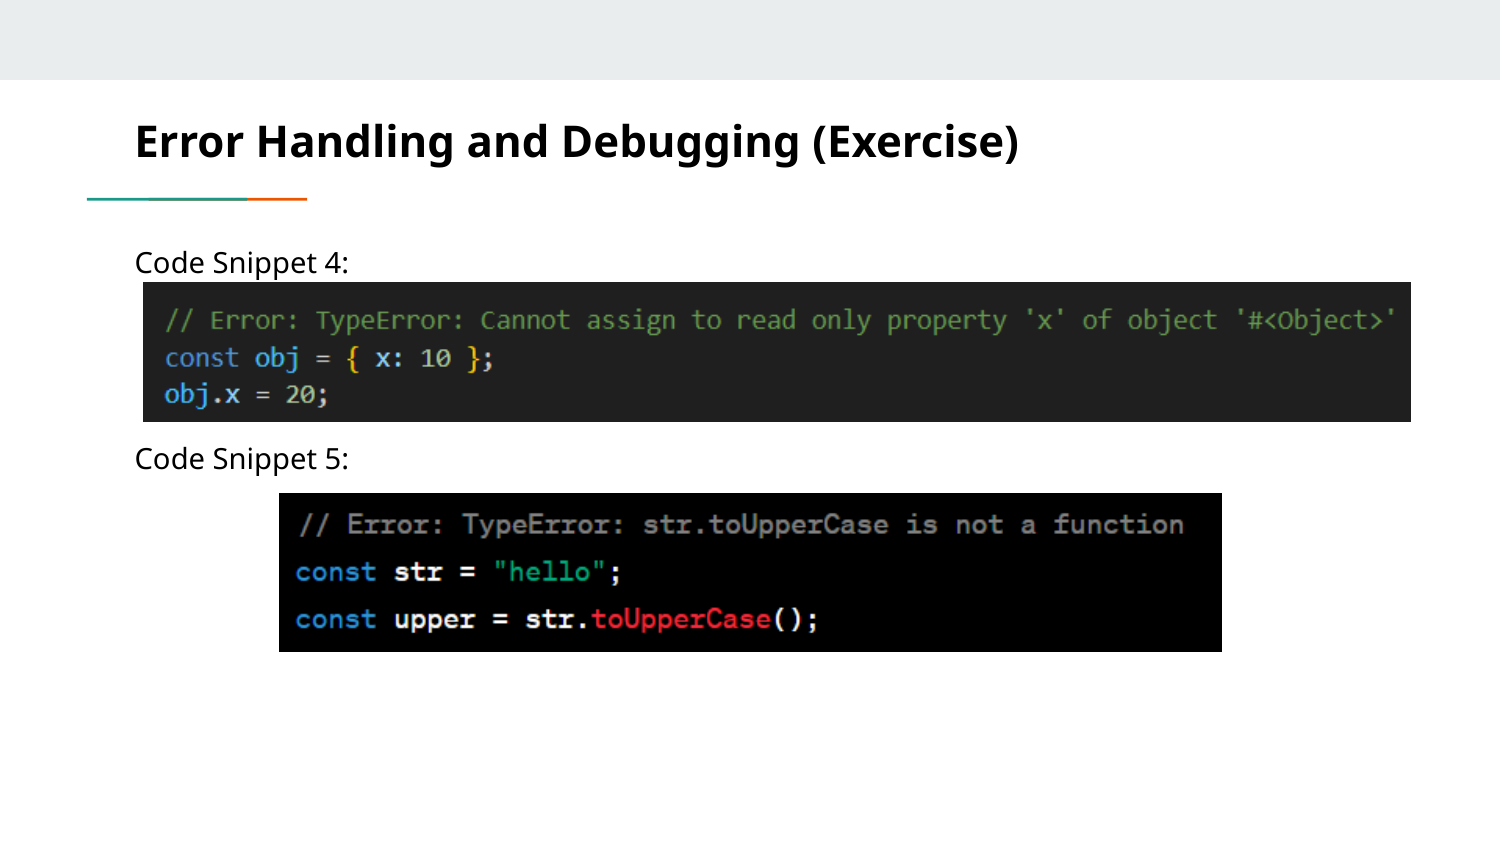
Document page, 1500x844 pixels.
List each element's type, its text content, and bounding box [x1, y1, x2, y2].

picture [143, 282, 1411, 423]
list Code Snippet 4: Code Snippet 5: [119, 224, 1381, 712]
picture [278, 493, 1222, 652]
title Error Handling and Debugging (Exercise) [119, 98, 1381, 187]
